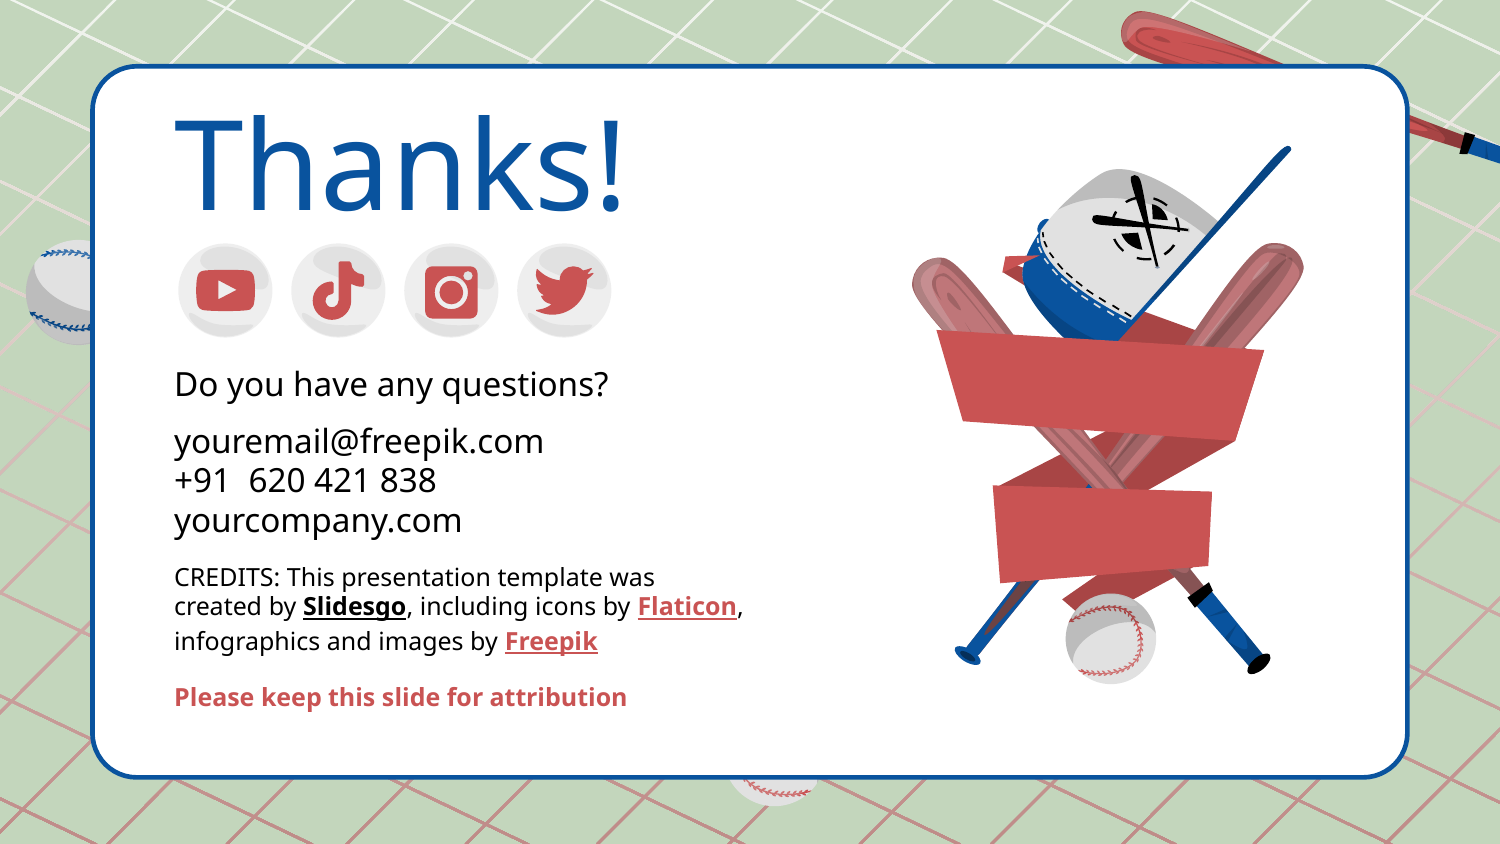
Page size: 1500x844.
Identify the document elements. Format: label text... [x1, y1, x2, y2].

text_box Please keep this slide for attribution [159, 660, 652, 732]
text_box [403, 243, 499, 338]
subtitle Do you have any questions? [159, 349, 723, 417]
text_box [424, 266, 478, 319]
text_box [849, 56, 1336, 710]
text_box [290, 243, 386, 338]
title Thanks! [159, 88, 723, 232]
subtitle youremail@freepik.com +91 620 421 838 yourcompany.com [159, 417, 723, 543]
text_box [178, 243, 273, 338]
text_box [516, 243, 612, 338]
